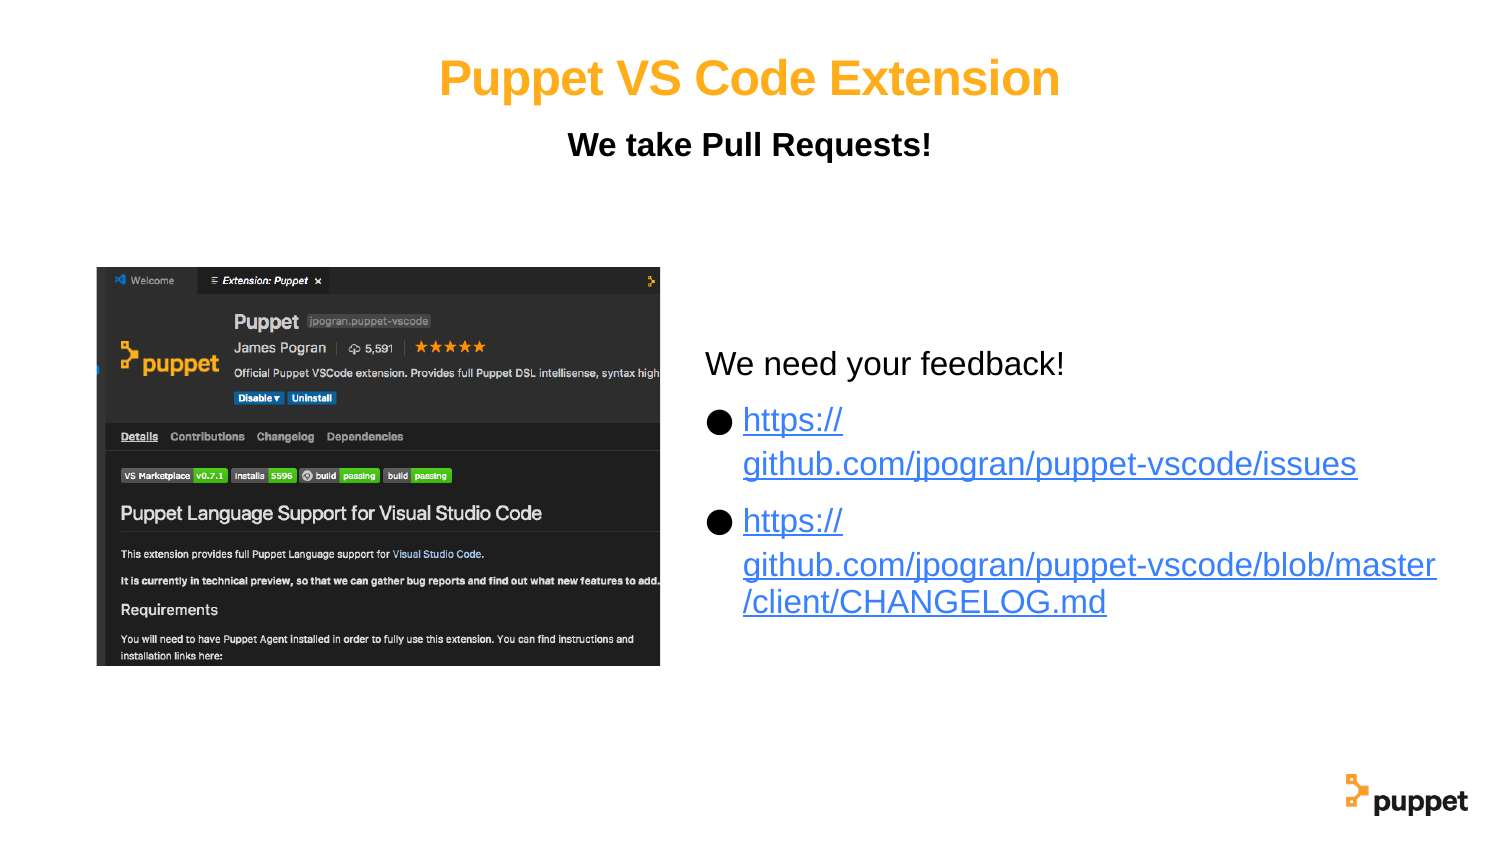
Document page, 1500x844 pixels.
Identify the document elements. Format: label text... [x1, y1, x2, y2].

subtitle We take Pull Requests! [0, 108, 1500, 172]
picture [96, 266, 661, 666]
list We need your feedback! https://github.com/jpogran/puppet-vscode/issues https://github.com/jpogran/puppet-vscode/blob/master/client/CHANGELOG.md [662, 267, 1500, 666]
title Puppet VS Code Extension [0, 0, 1500, 108]
picture [1346, 774, 1468, 816]
